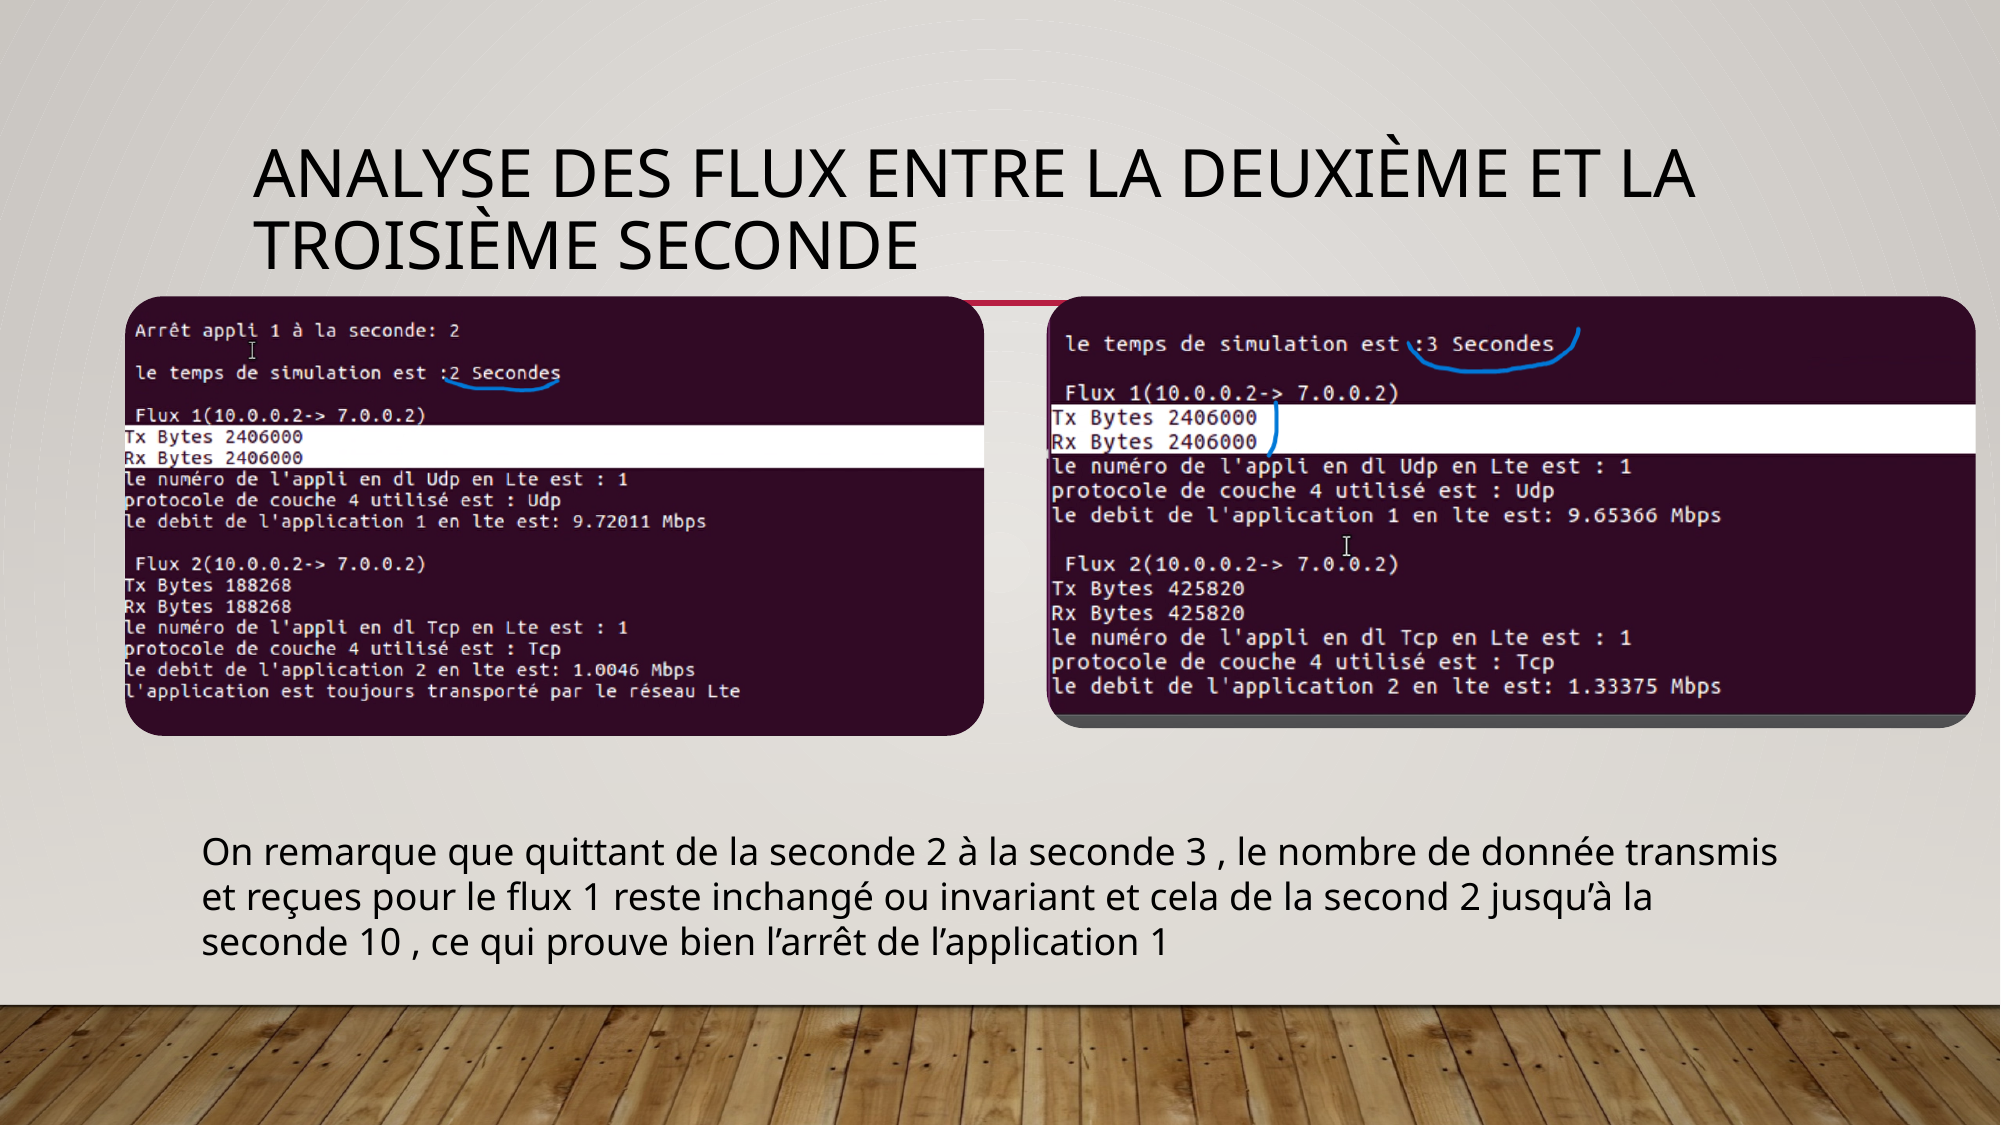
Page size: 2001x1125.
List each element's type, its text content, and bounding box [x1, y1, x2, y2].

title Analyse des flux entre la deuxième et la troisième seconde [238, 131, 1814, 305]
picture [124, 296, 985, 737]
text_box On remarque que quittant de la seconde 2 à la seconde 3 , le nombre de donnée transmis et reçues pour le flux 1 reste inchangé ou invariant et cela de la second 2 jusqu’à la seconde 10 , ce qui prouve bien l’arrêt de l’application 1 [186, 820, 1825, 971]
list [1046, 296, 1976, 729]
picture [0, 1005, 2000, 1125]
